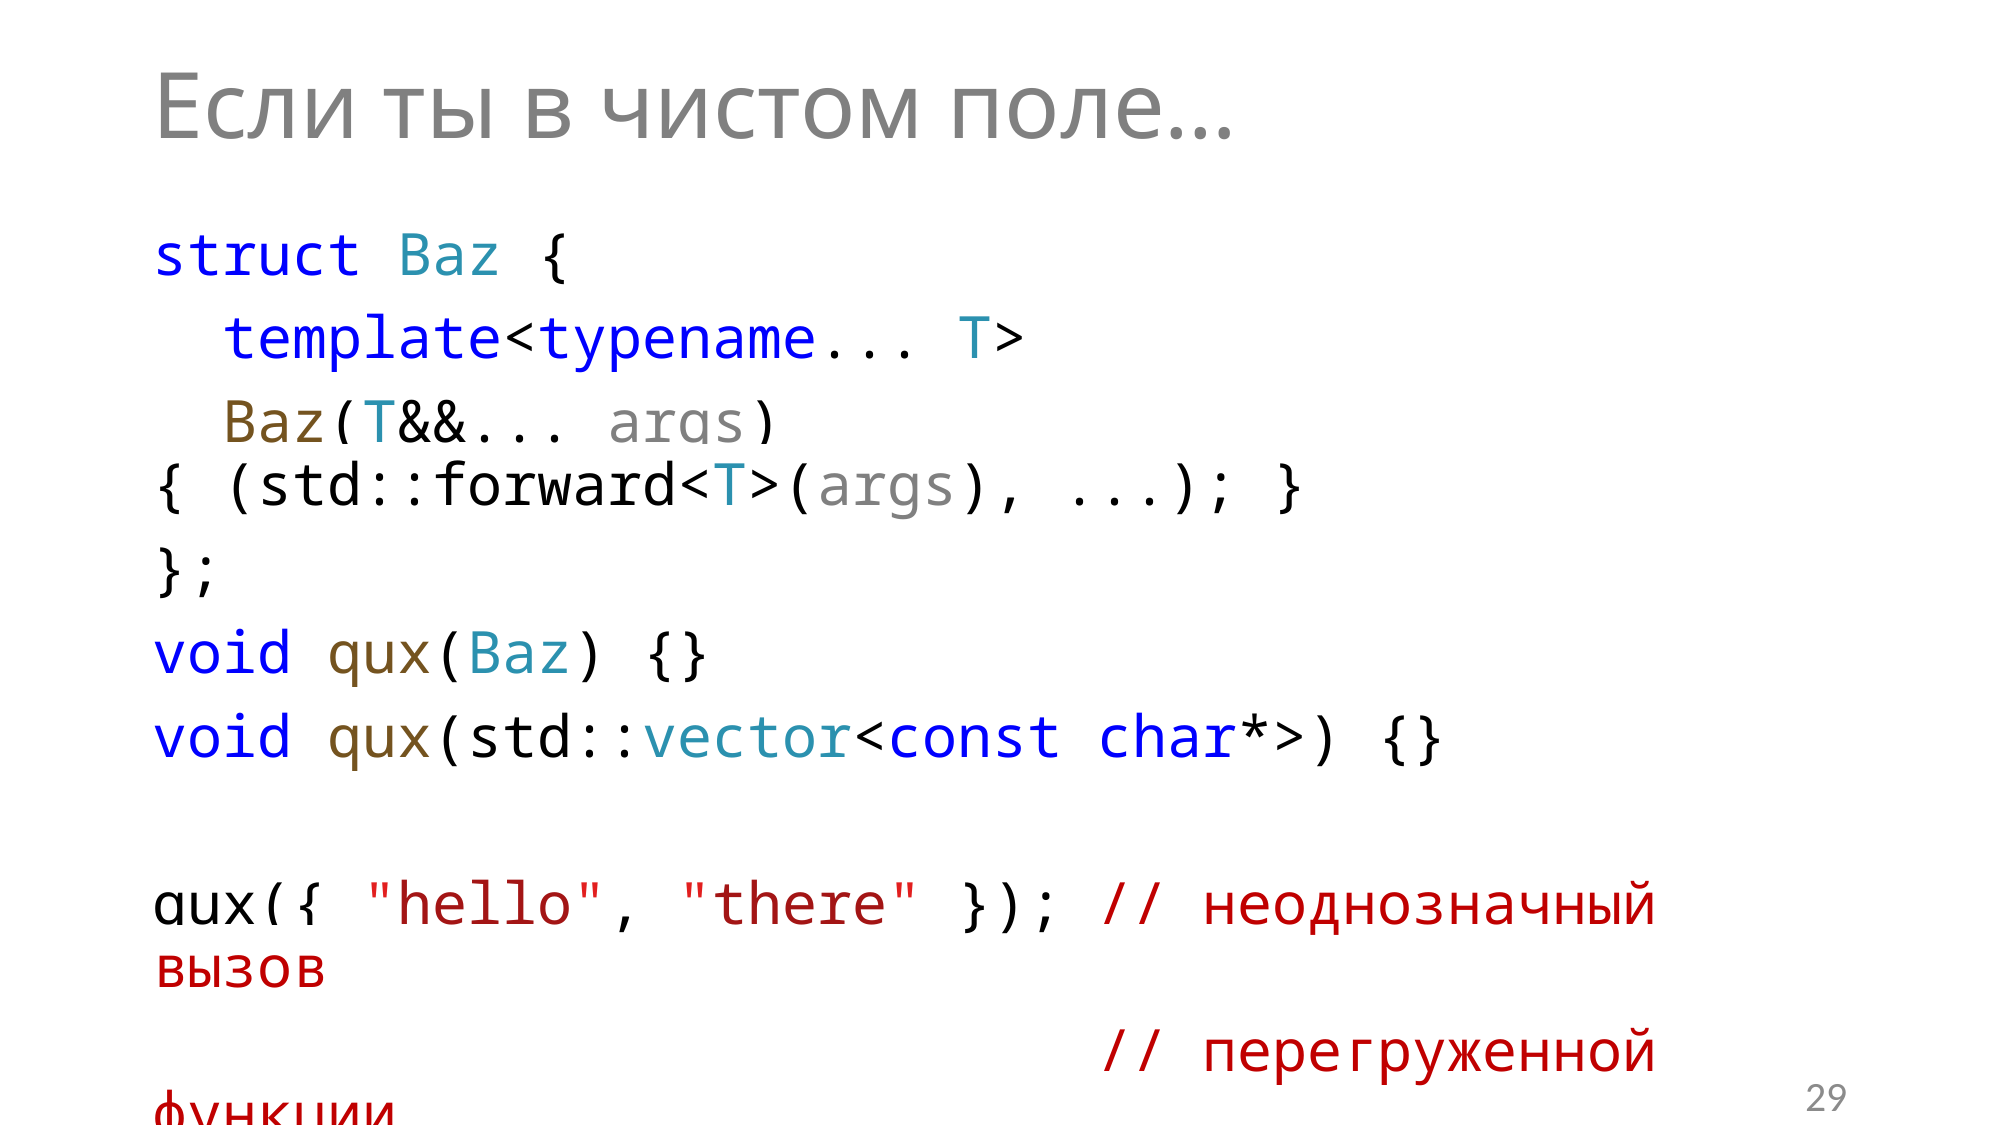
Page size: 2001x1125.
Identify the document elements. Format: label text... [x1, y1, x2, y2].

slide_number 29 [1412, 1065, 1863, 1125]
title Если ты в чистом поле… [137, 0, 1863, 217]
list struct Baz { template<typename... T> Baz(T&&... args) { (std::forward<T>(args), ...); } }; void qux(Baz) {} void qux(std::vector<const char*>) {} qux({ "hello", "there" }); // неоднозначный вызов // перегруженной функции [137, 217, 1863, 1066]
